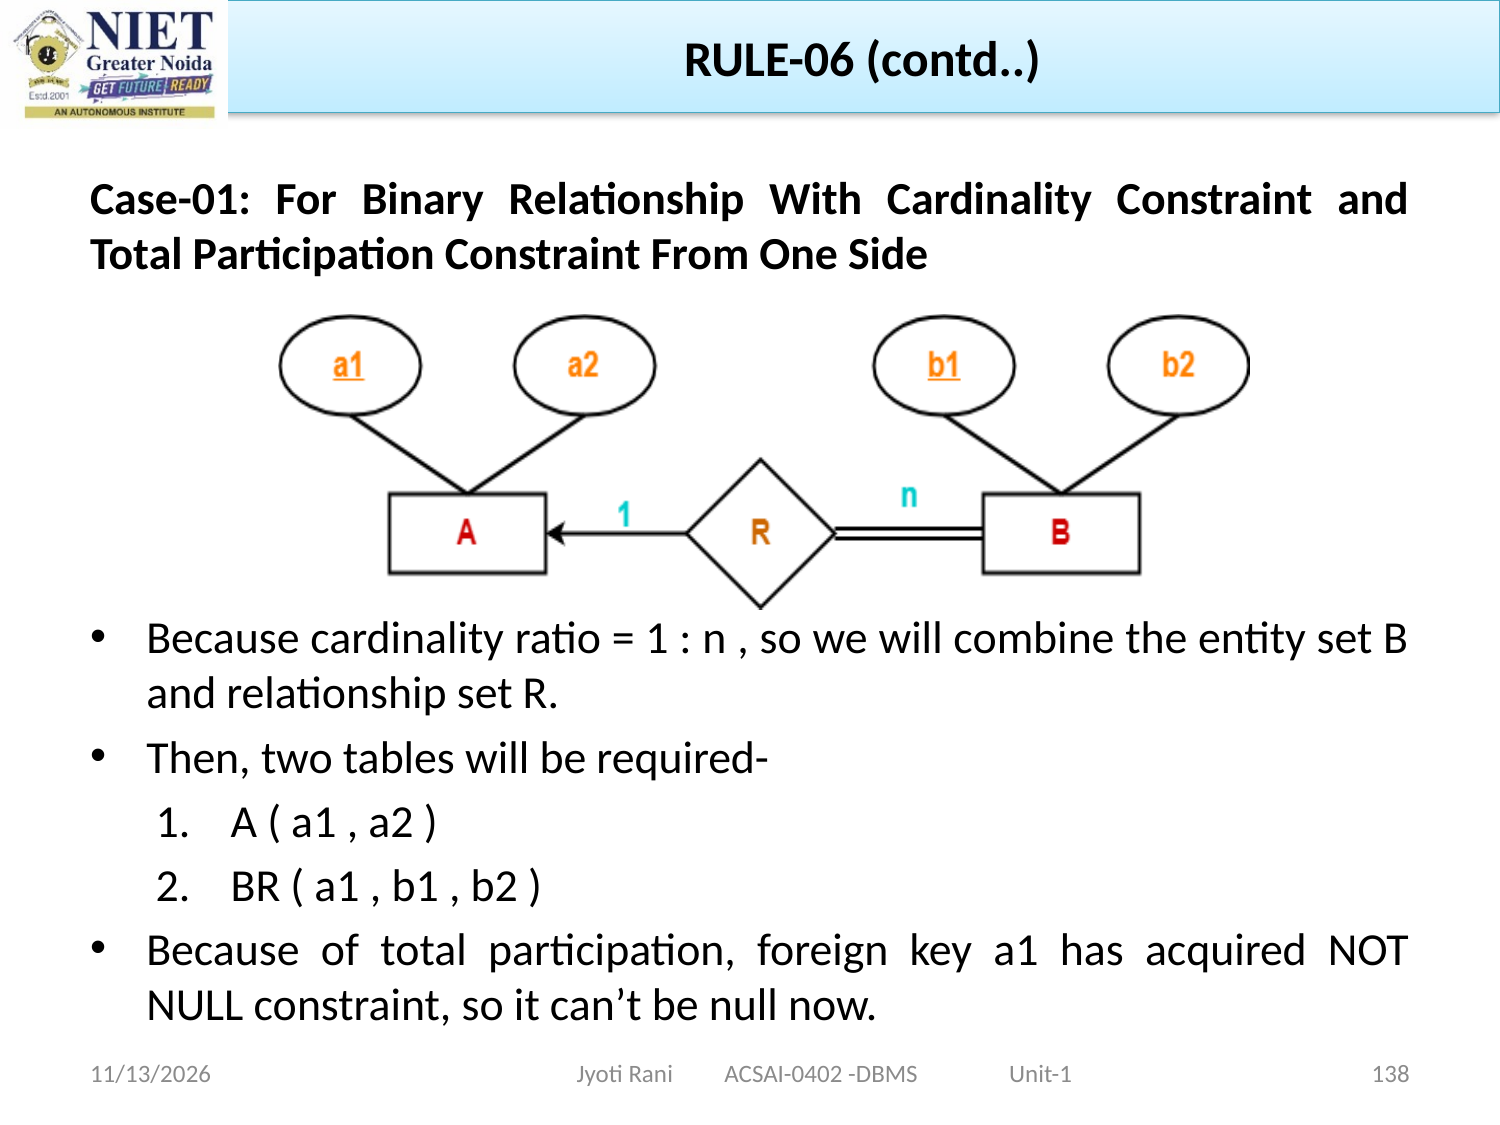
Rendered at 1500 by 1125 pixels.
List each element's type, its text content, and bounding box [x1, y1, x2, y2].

slide_number 138 [1074, 1042, 1425, 1103]
picture [0, 0, 228, 130]
footer Jyoti Rani ACSAI-0402 -DBMS Unit-1 [412, 1042, 1074, 1103]
list Case-01: For Binary Relationship With Cardinality Constraint and Total Participation Constraint From One Side Because cardinality ratio = 1 : n , so we will combine the entity set B and relationship set R. Then, two tables will be required- A ( a1 , a2 ) BR ( a1 , b1 , b2 ) Because of total participation, foreign key a1 has acquired NOT NULL constraint, so it can’t be null now. [75, 160, 1425, 1005]
text_box RULE-06 (contd..) [228, 0, 1500, 113]
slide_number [75, 1042, 412, 1103]
picture [277, 314, 1251, 611]
